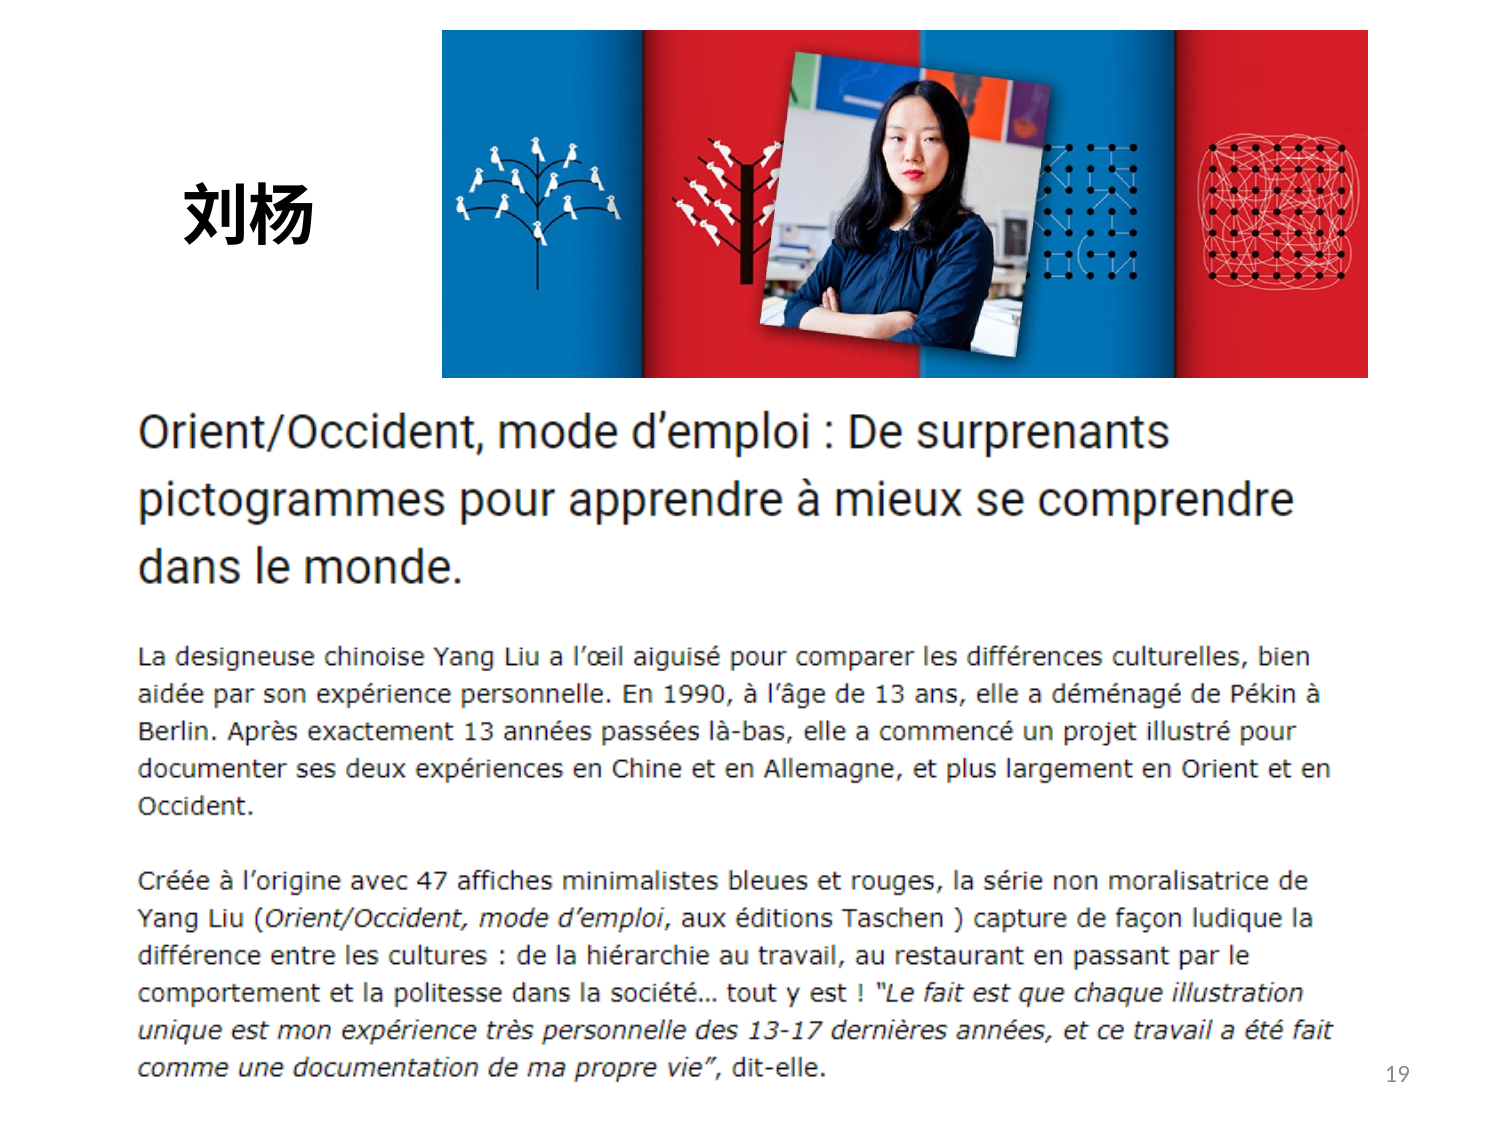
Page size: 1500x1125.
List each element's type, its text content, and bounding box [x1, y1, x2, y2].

picture [111, 396, 1341, 1084]
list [442, 30, 1368, 378]
title 刘杨 [0, 137, 437, 289]
slide_number 19 [1074, 1042, 1425, 1103]
